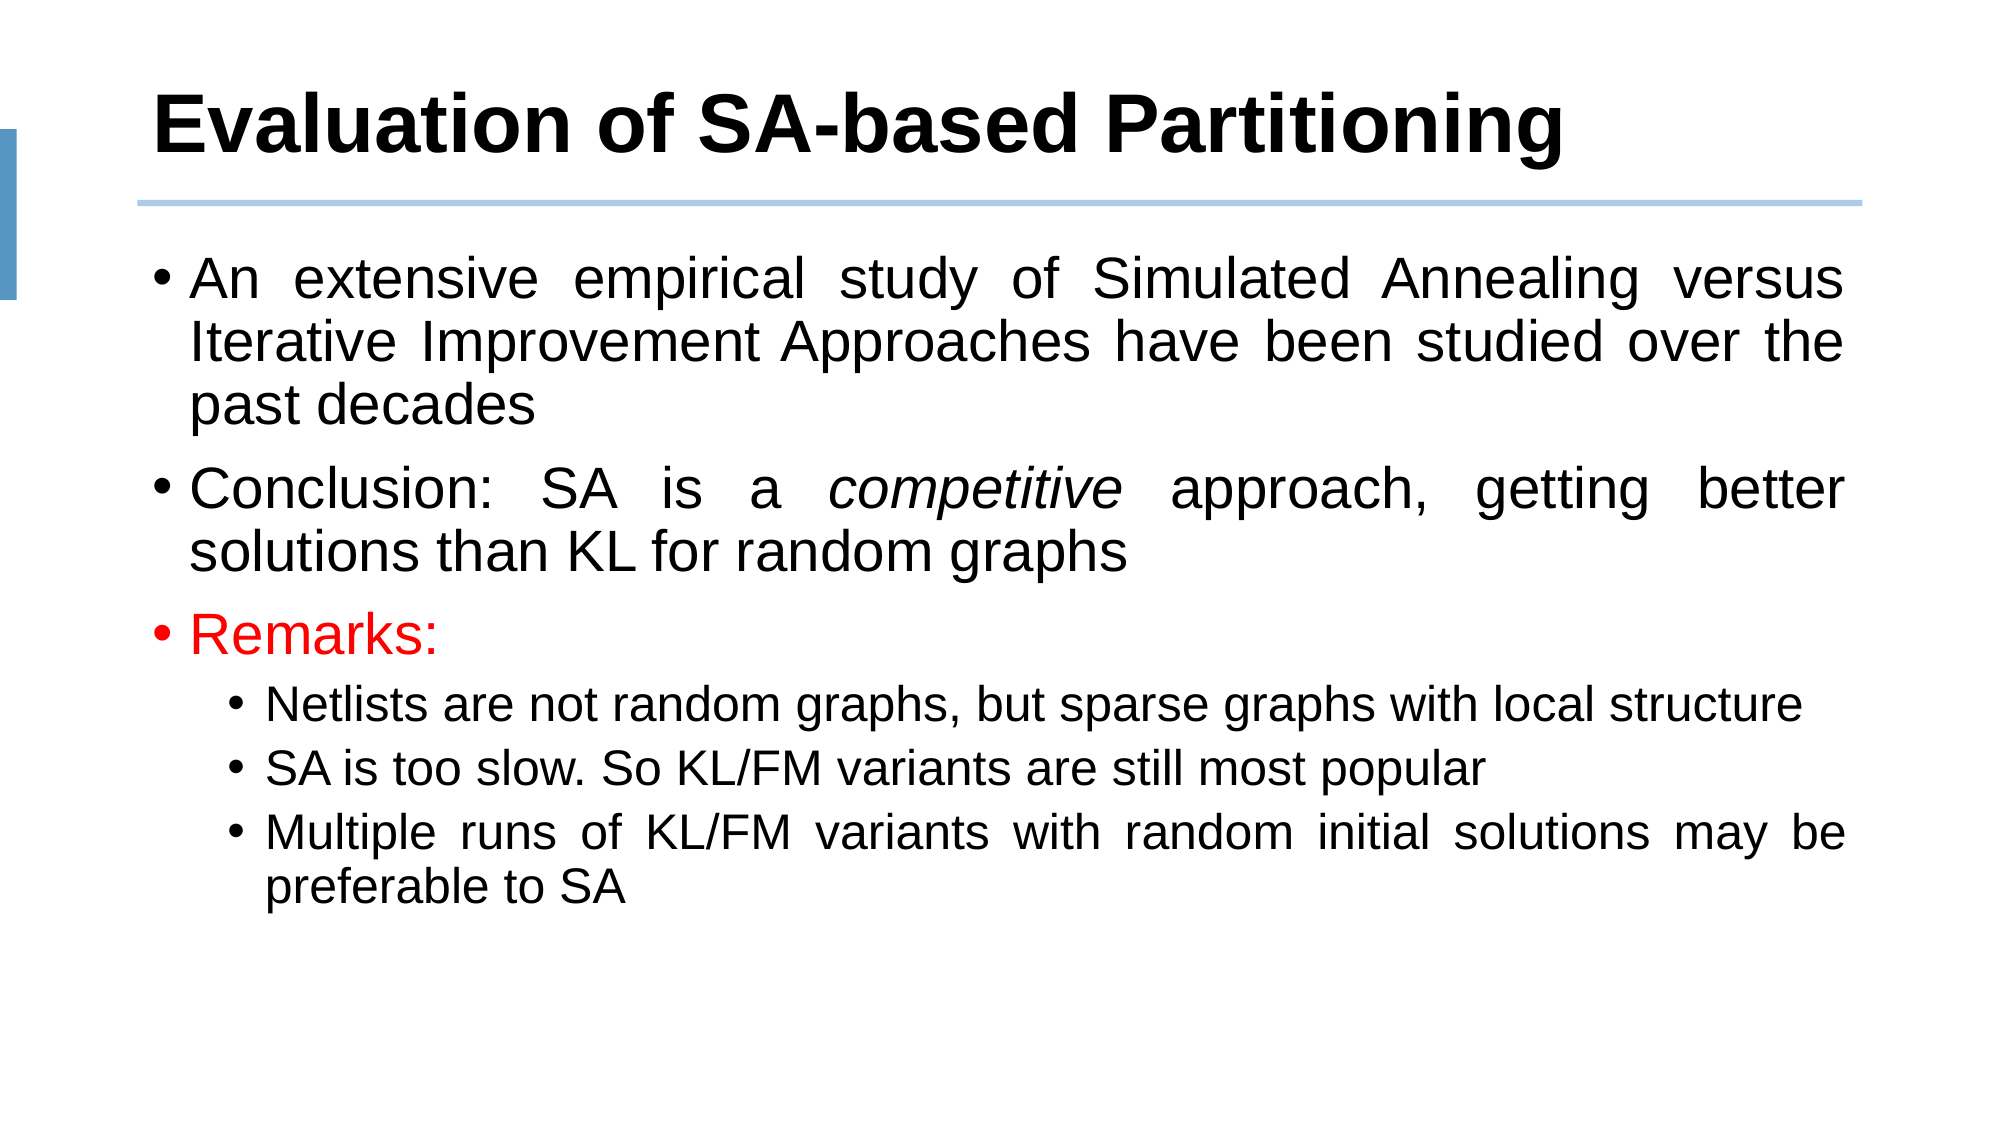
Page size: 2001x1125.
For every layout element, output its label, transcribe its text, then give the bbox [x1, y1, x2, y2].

list An extensive empirical study of Simulated Annealing versus Iterative Improvement Approaches have been studied over the past decades Conclusion: SA is a competitive approach, getting better solutions than KL for random graphs Remarks: Netlists are not random graphs, but sparse graphs with local structure SA is too slow. So KL/FM variants are still most popular Multiple runs of KL/FM variants with random initial solutions may be preferable to SA [137, 240, 1863, 1014]
title Evaluation of SA-based Partitioning [137, 42, 1863, 208]
